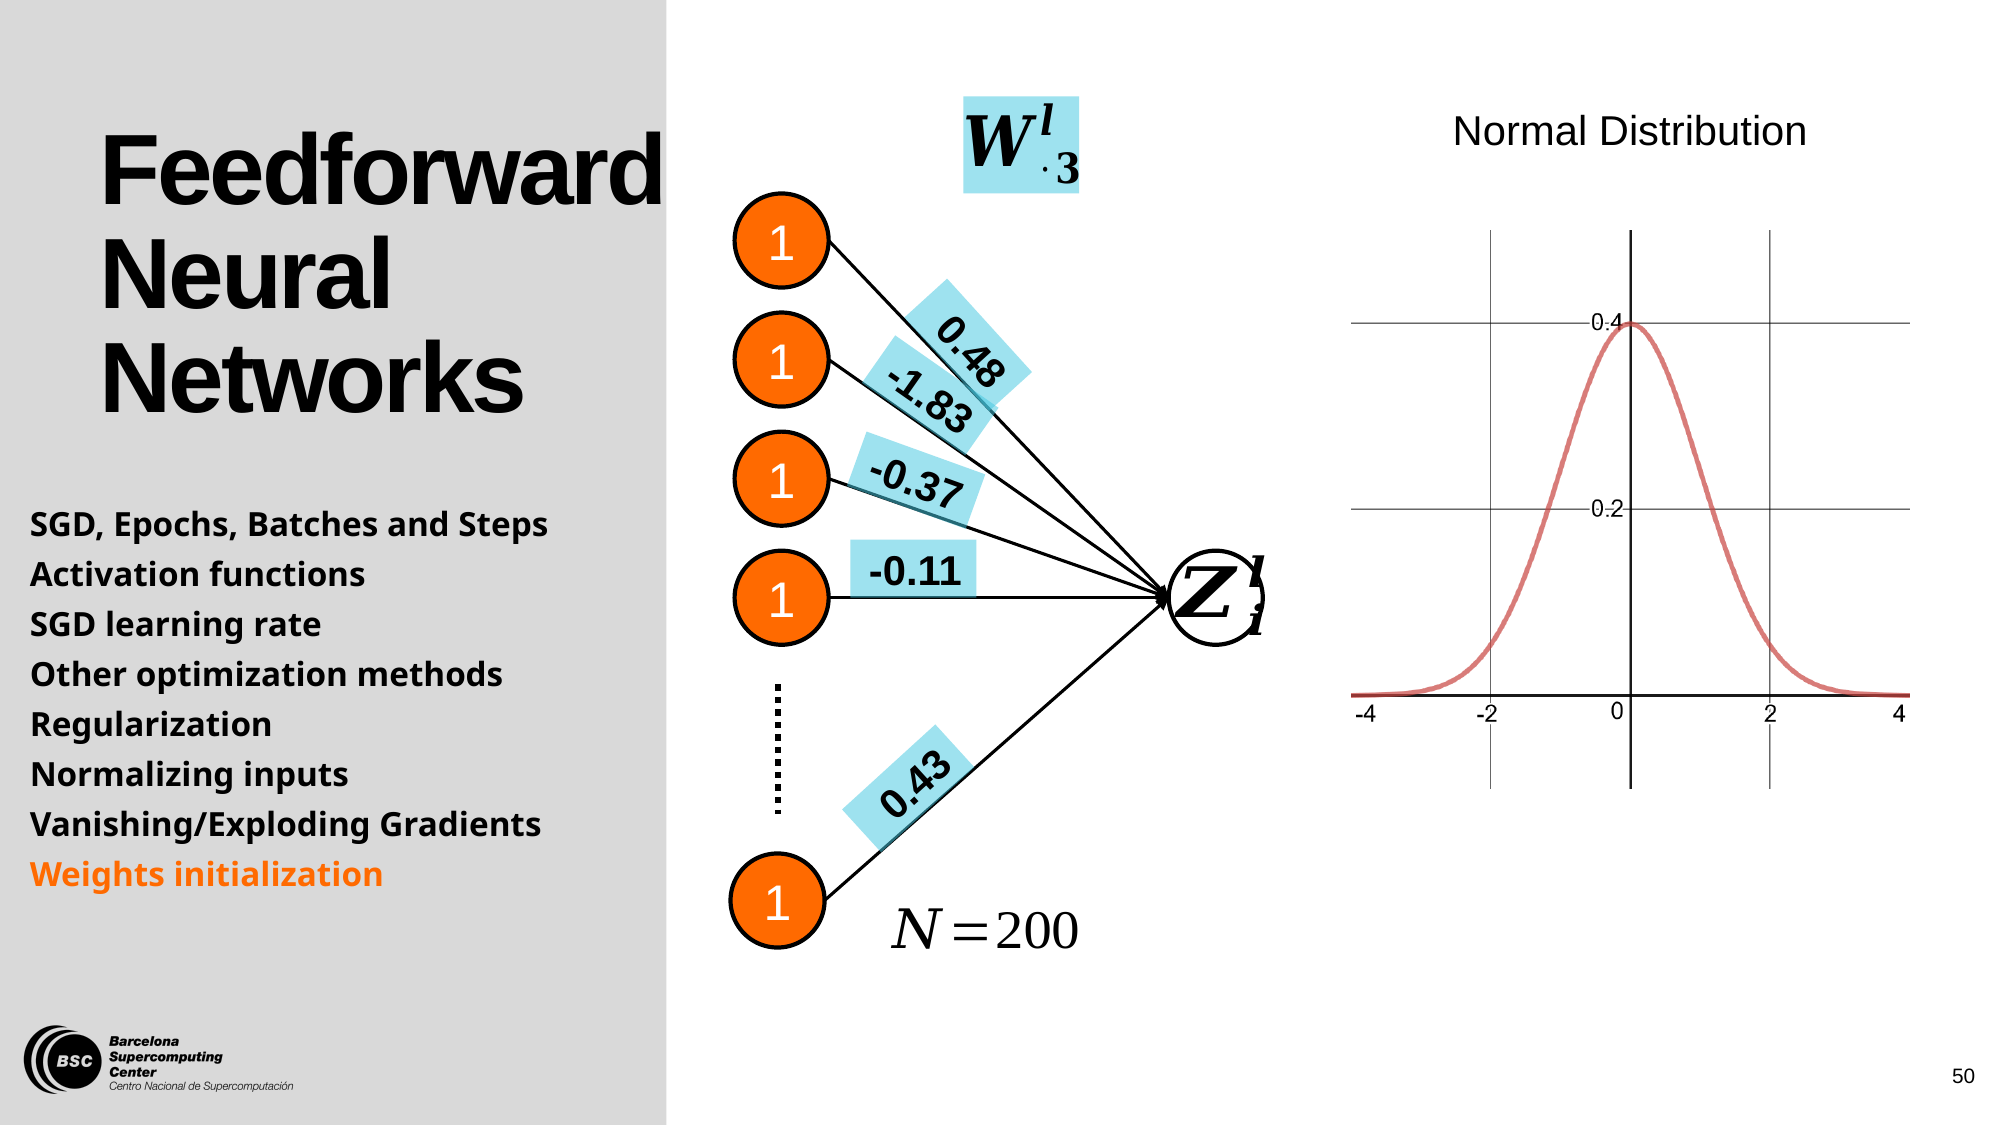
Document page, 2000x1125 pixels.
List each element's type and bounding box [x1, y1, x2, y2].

slide_number [1927, 1061, 2000, 1088]
text_box [730, 96, 1267, 962]
list [29, 493, 667, 936]
picture [1351, 230, 1910, 789]
title [99, 120, 667, 440]
